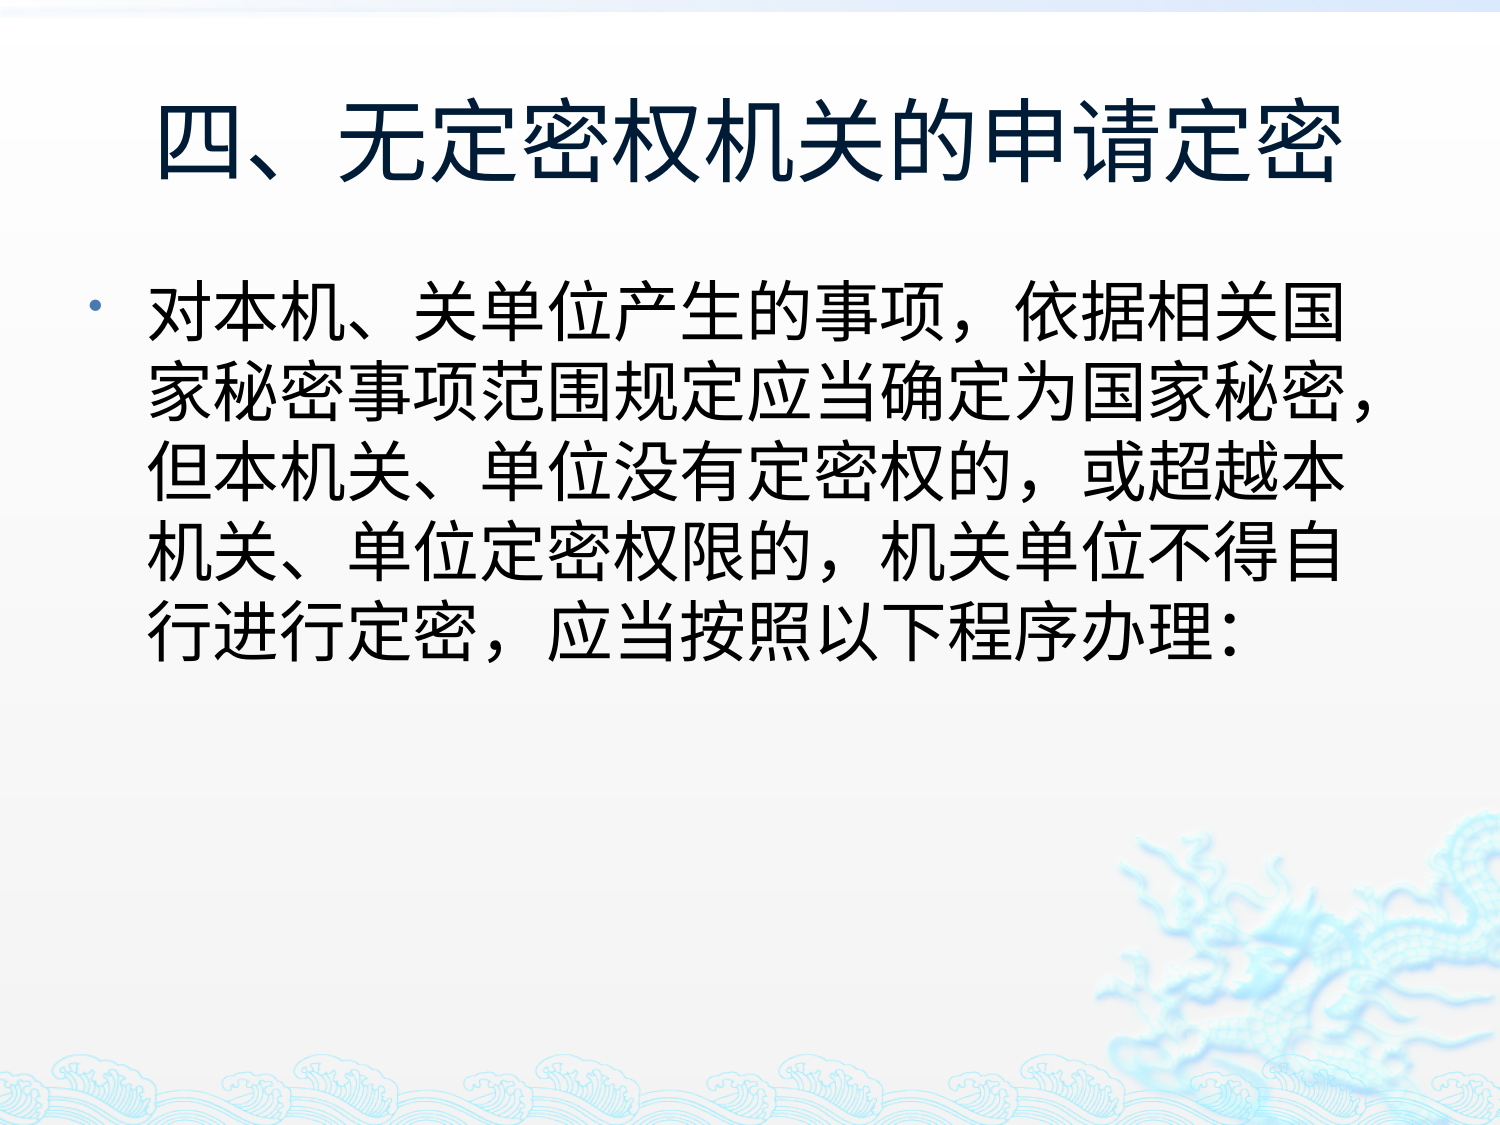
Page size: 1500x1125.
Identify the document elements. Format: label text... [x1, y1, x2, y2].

list 对本机、关单位产生的事项，依据相关国家秘密事项范围规定应当确定为国家秘密，但本机关、单位没有定密权的，或超越本机关、单位定密权限的，机关单位不得自行进行定密，应当按照以下程序办理： [75, 262, 1425, 1005]
title 四、无定密权机关的申请定密 [75, 45, 1425, 233]
